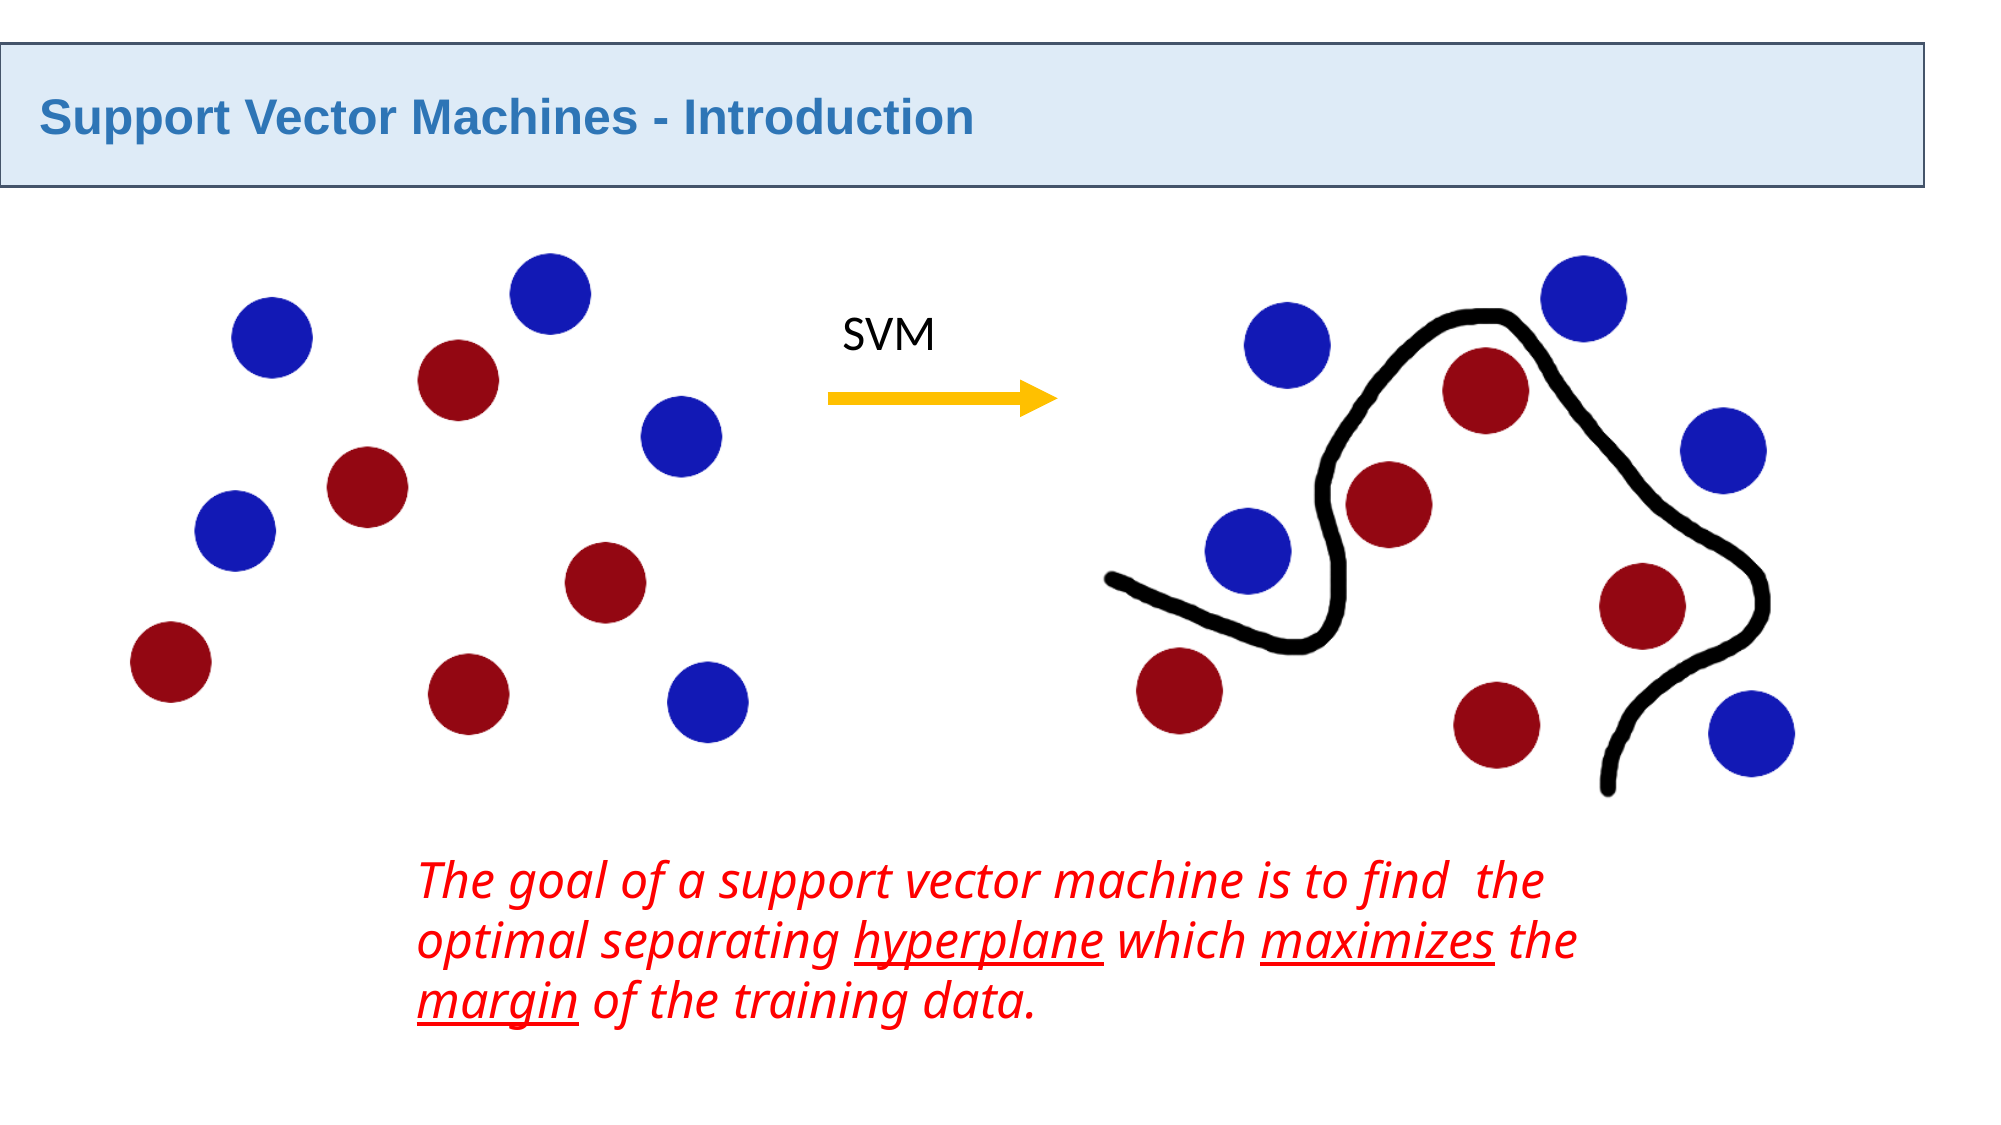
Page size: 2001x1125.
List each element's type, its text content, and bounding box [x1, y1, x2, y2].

text_box [0, 42, 1925, 188]
text_box SVM [827, 292, 1034, 368]
text_box Support Vector Machines - Introduction [24, 77, 1169, 152]
text_box The goal of a support vector machine is to find the optimal separating hyperplane which maximizes the margin of the training data. [401, 841, 1597, 1036]
picture [1070, 220, 1854, 808]
picture [67, 220, 804, 772]
